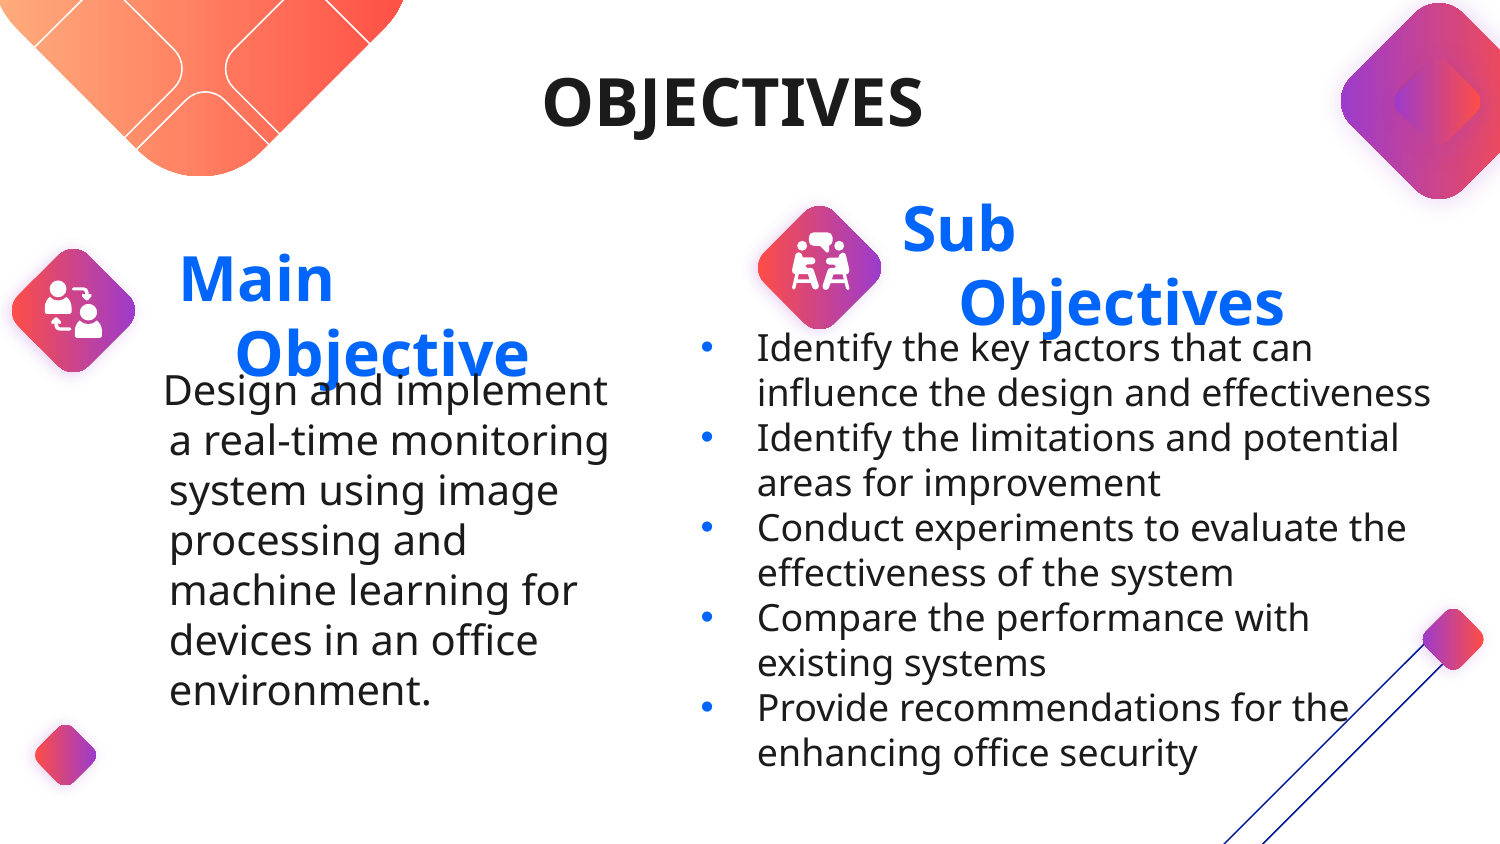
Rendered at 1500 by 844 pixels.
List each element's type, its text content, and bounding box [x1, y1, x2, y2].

subtitle Main Objective [144, 320, 606, 383]
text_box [44, 280, 103, 339]
title OBJECTIVES [101, 45, 1365, 140]
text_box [791, 231, 850, 291]
subtitle Sub Objectives [868, 270, 1330, 332]
text_box [11, 249, 135, 373]
subtitle Identify the key factors that can influence the design and effectiveness Identify the limitations and potential areas for improvement Conduct experiments to evaluate the effectiveness of the system Compare the performance with existing systems Provide recommendations for the enhancing office security [666, 308, 1454, 554]
subtitle Design and implement a real-time monitoring system using image processing and machine learning for devices in an office environment. [79, 464, 640, 643]
text_box [757, 206, 881, 330]
